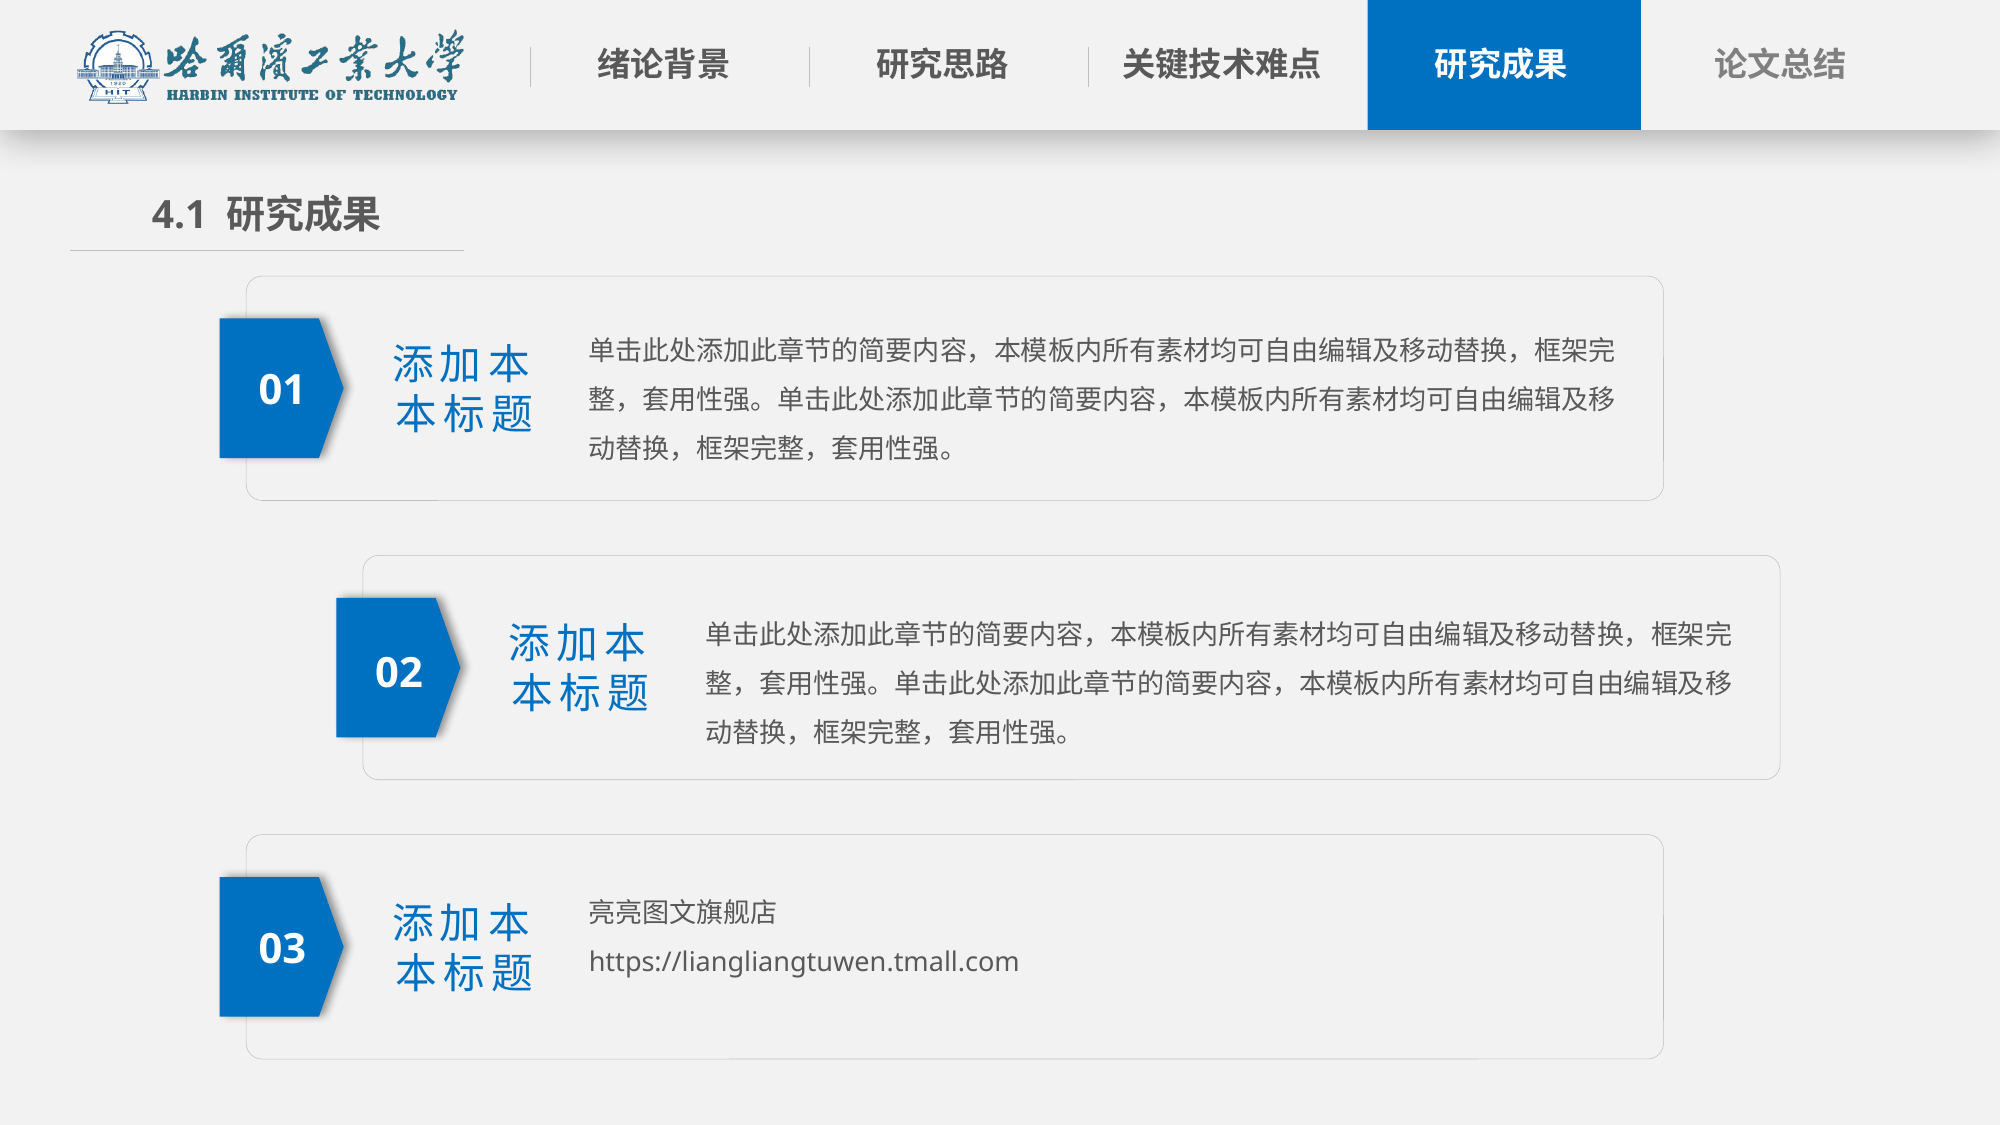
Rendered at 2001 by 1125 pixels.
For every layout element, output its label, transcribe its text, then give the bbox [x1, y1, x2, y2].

text_box [1642, 0, 2000, 131]
text_box 绪论背景 [553, 35, 775, 91]
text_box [219, 834, 1664, 1060]
text_box [0, 0, 1367, 131]
text_box 论文总结 [1670, 35, 1891, 91]
text_box 4.1 研究成果 [111, 181, 422, 245]
text_box 研究成果 [1391, 35, 1612, 91]
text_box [336, 555, 1781, 780]
picture [73, 9, 472, 121]
text_box 关键技术难点 [1111, 35, 1333, 91]
text_box [1367, 0, 1642, 131]
text_box 研究思路 [832, 35, 1054, 91]
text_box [219, 276, 1664, 501]
